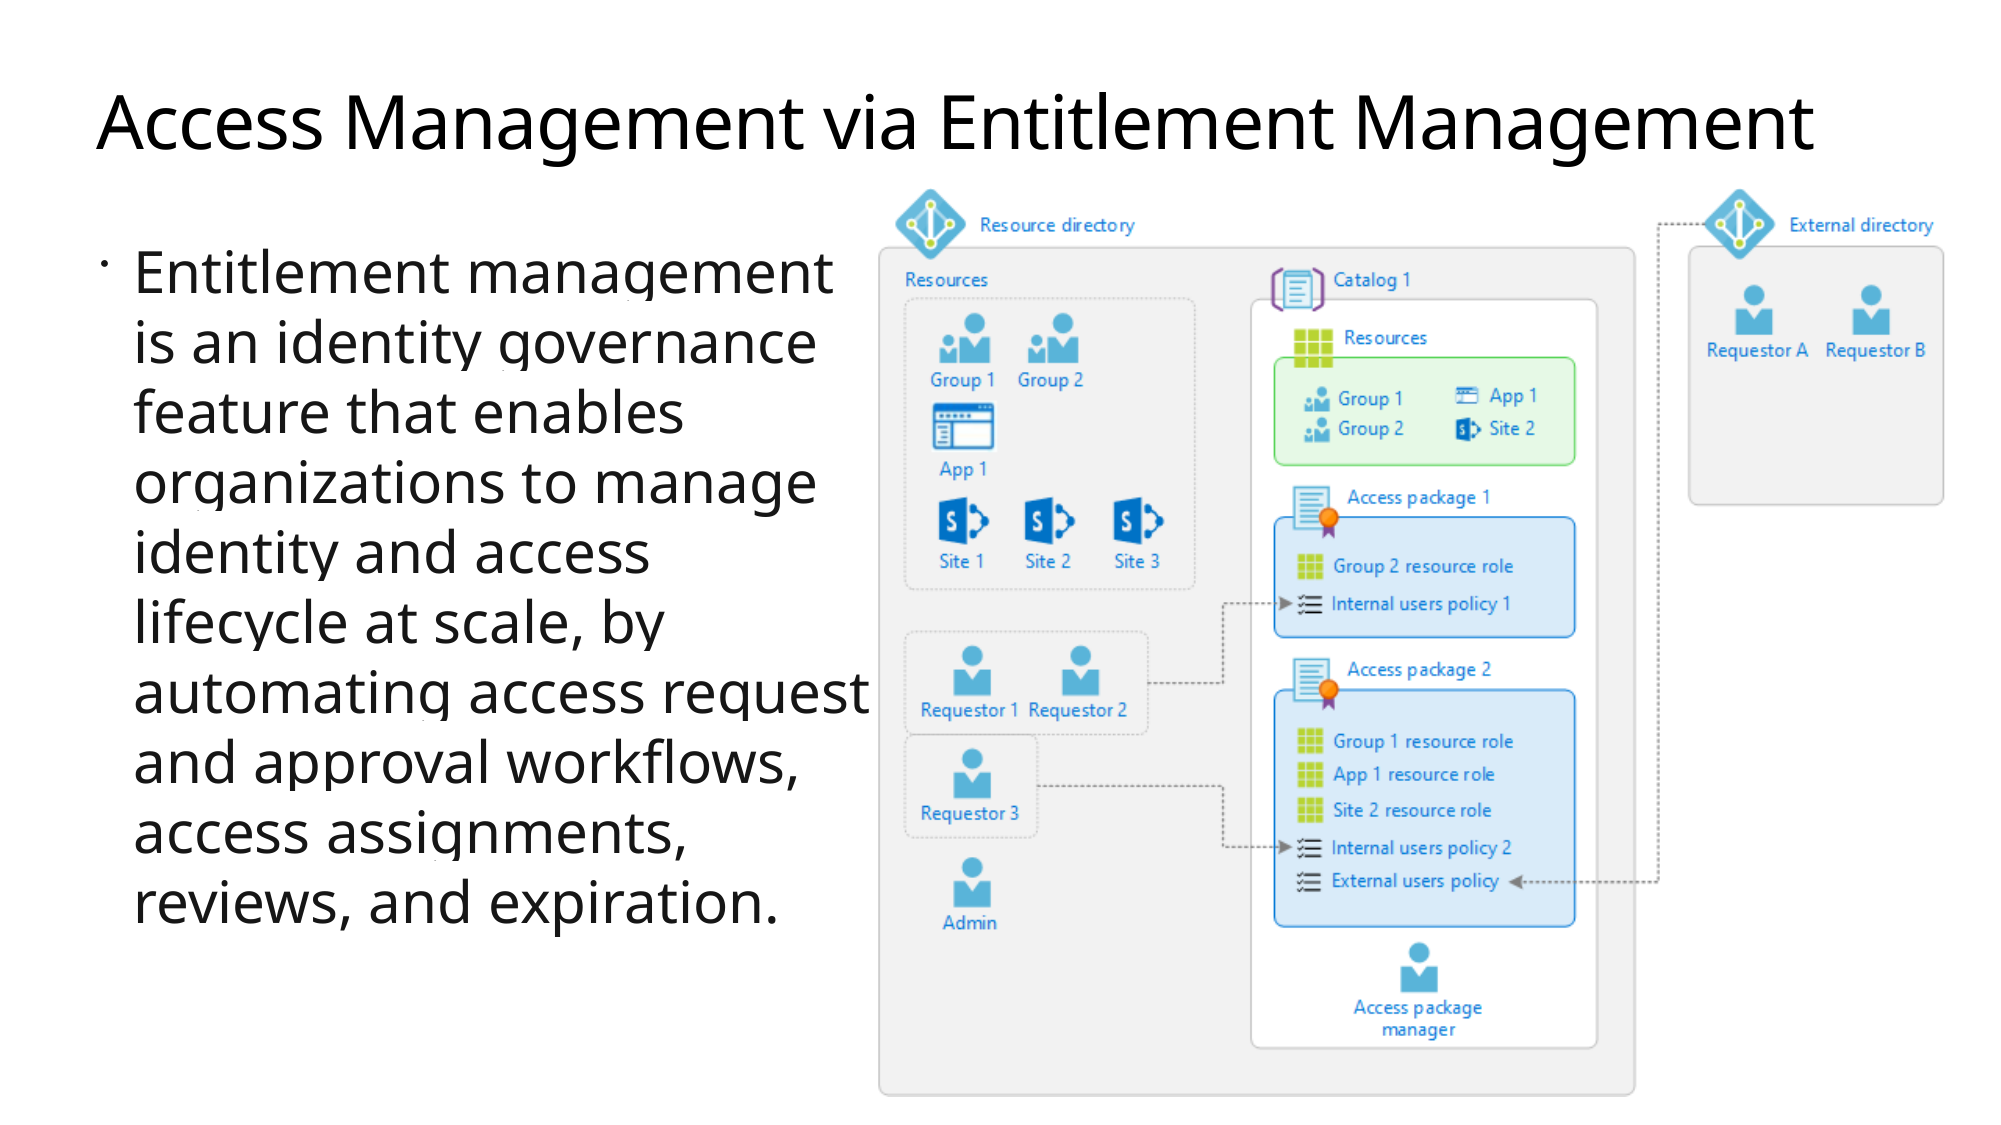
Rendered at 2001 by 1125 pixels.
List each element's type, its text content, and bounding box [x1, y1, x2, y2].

list Entitlement management is an identity governance feature that enables organizations to manage identity and access lifecycle at scale, by automating access request and approval workflows, access assignments, reviews, and expiration. [95, 235, 876, 1097]
title Access Management via Entitlement Management [96, 75, 1904, 166]
picture [876, 188, 1947, 1097]
